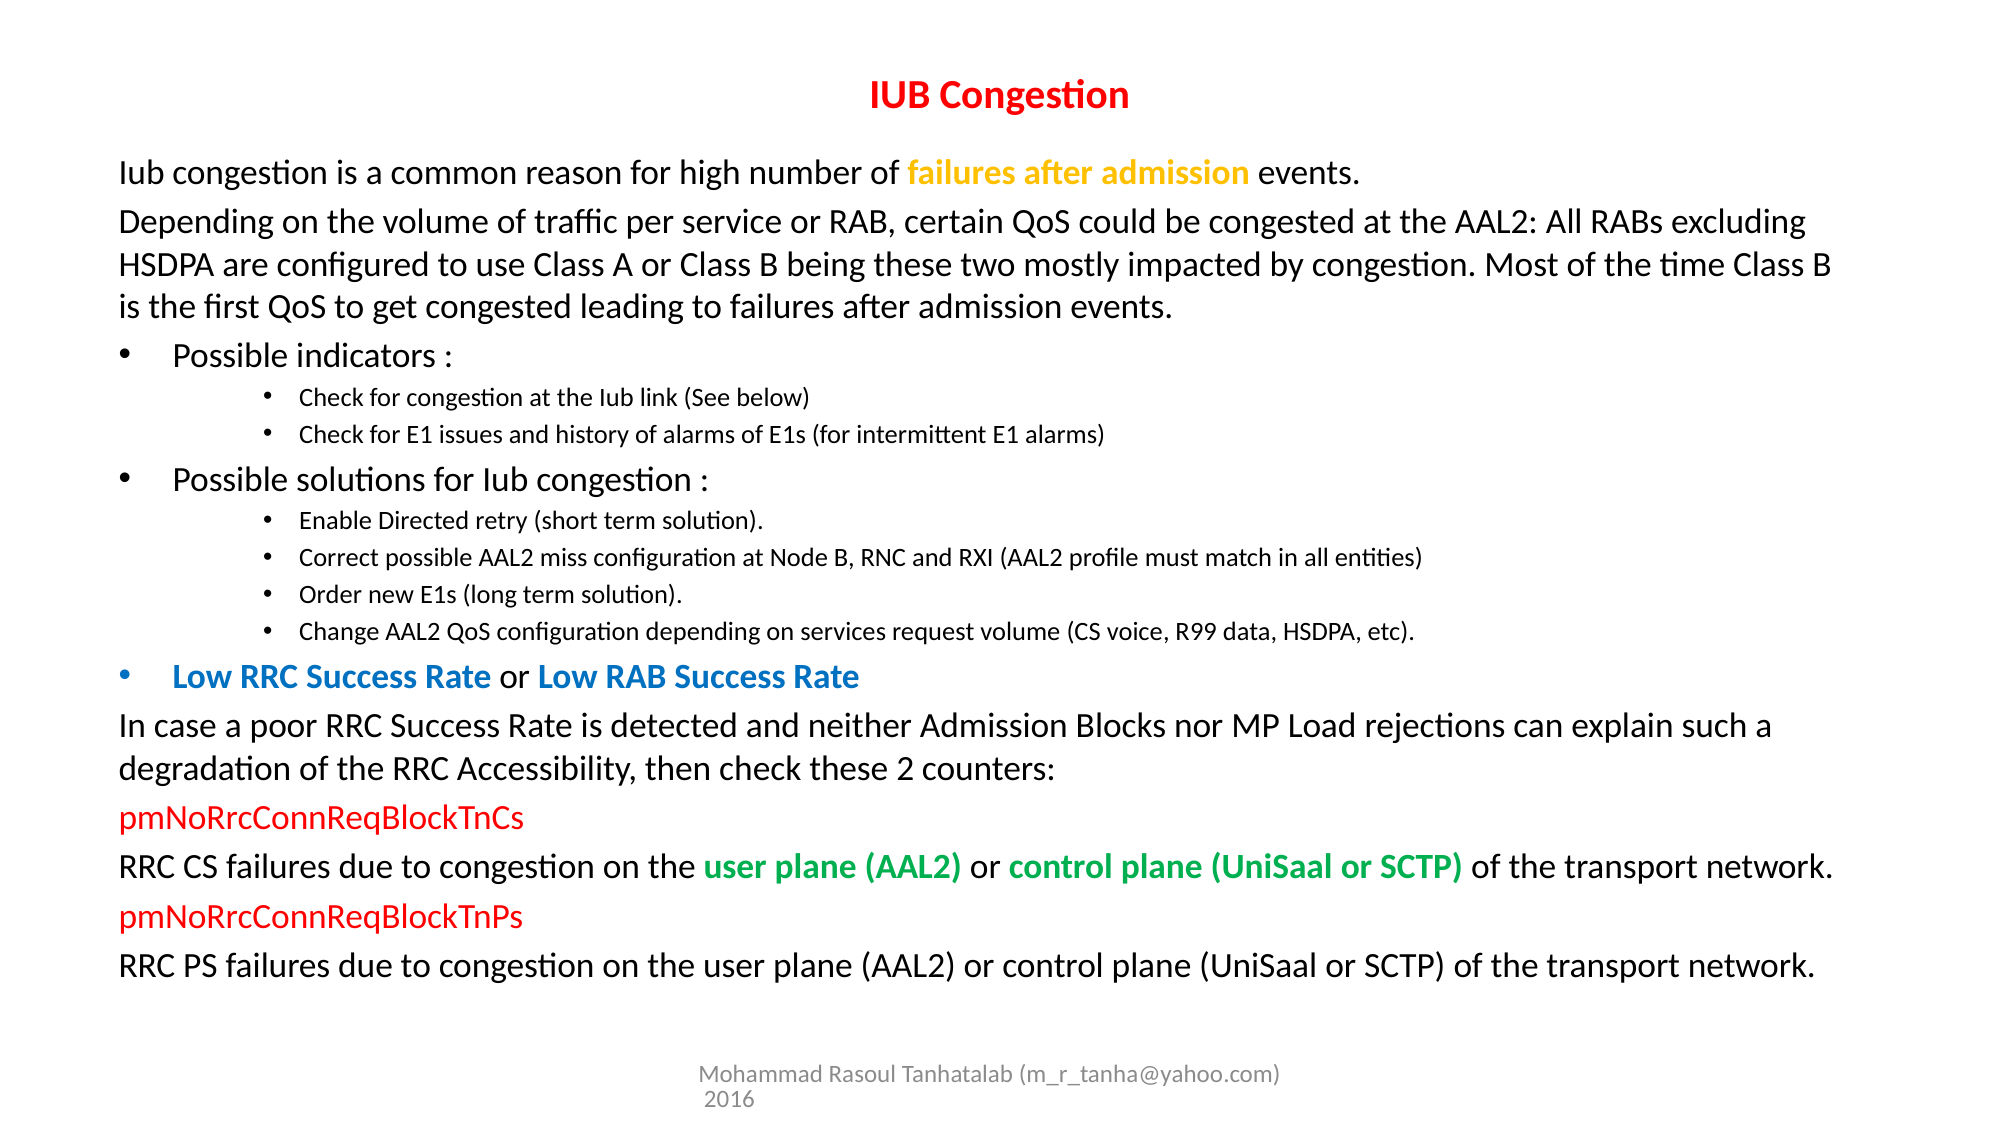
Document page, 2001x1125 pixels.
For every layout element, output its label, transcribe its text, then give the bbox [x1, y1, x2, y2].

title IUB Congestion [137, 59, 1863, 125]
footer Mohammad Rasoul Tanhatalab (m_r_tanha@yahoo.com) 2016 [683, 1042, 1317, 1103]
list Iub congestion is a common reason for high number of failures after admission events. Depending on the volume of traffic per service or RAB, certain QoS could be congested at the AAL2: All RABs excluding HSDPA are configured to use Class A or Class B being these two mostly impacted by congestion. Most of the time Class B is the first QoS to get congested leading to failures after admission events. Possible indicators : Check for congestion at the Iub link (See below) Check for E1 issues and history of alarms of E1s (for intermittent E1 alarms) Possible solutions for Iub congestion : Enable Directed retry (short term solution). Correct possible AAL2 miss configuration at Node B, RNC and RXI (AAL2 profile must match in all entities) Order new E1s (long term solution). Change AAL2 QoS configuration depending on services request volume (CS voice, R99 data, HSDPA, etc). Low RRC Success Rate or Low RAB Success Rate In case a poor RRC Success Rate is detected and neither Admission Blocks nor MP Load rejections can explain such a degradation of the RRC Accessibility, then check these 2 counters: pmNoRrcConnReqBlockTnCs RRC CS failures due to congestion on the user plane (AAL2) or control plane (UniSaal or SCTP) of the transport network. pmNoRrcConnReqBlockTnPs RRC PS failures due to congestion on the user plane (AAL2) or control plane (UniSaal or SCTP) of the transport network. [103, 141, 1863, 1061]
